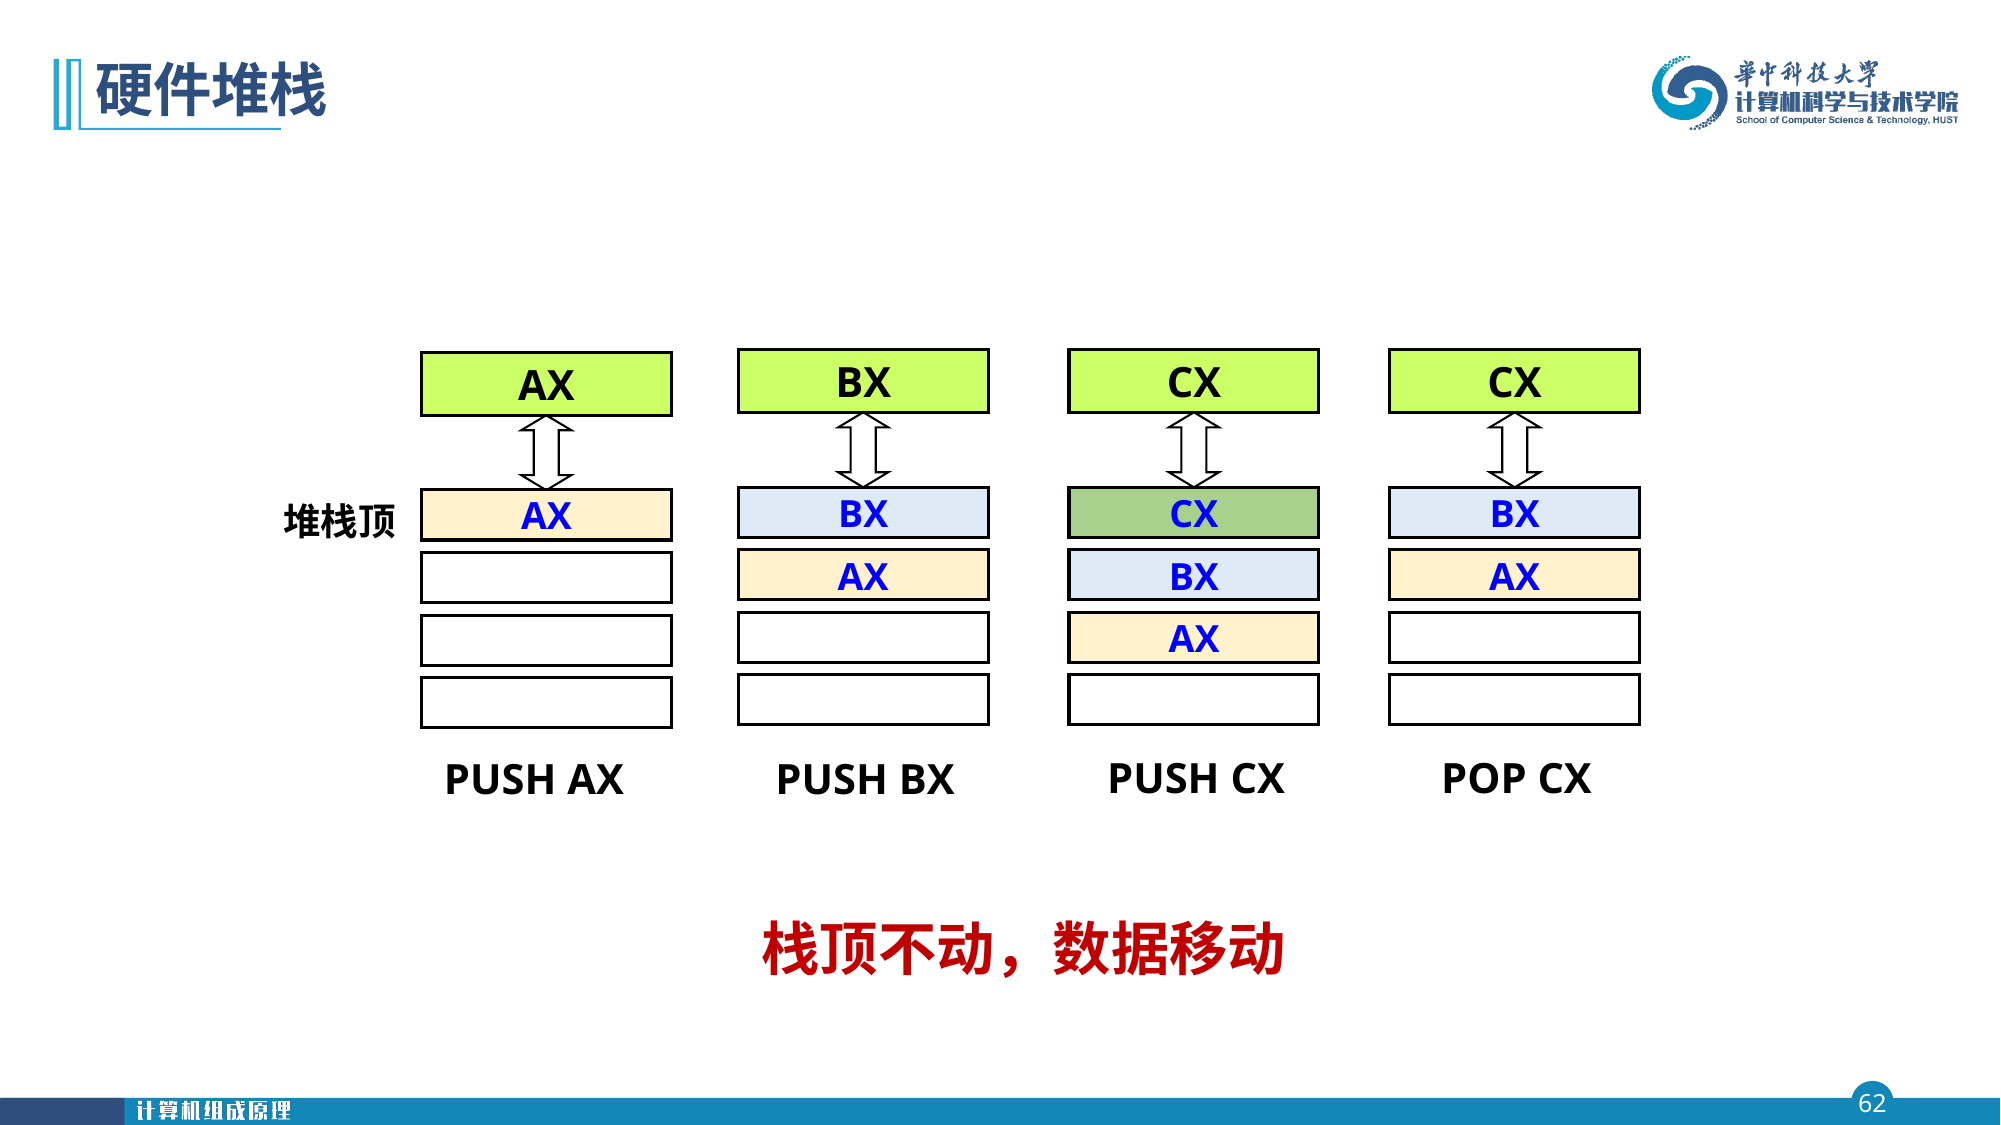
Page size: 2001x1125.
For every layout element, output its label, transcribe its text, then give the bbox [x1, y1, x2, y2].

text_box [267, 352, 672, 728]
title 硬件堆栈 [80, 42, 1805, 144]
text_box PUSH BX [749, 745, 970, 811]
text_box PUSH CX [1081, 744, 1300, 810]
text_box PUSH AX [418, 745, 639, 811]
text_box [738, 349, 989, 725]
text_box 栈顶不动，数据移动 [746, 905, 1301, 990]
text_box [1389, 349, 1640, 725]
picture [1805, 56, 1958, 130]
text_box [1068, 349, 1319, 725]
text_box POP CX [1415, 744, 1607, 810]
